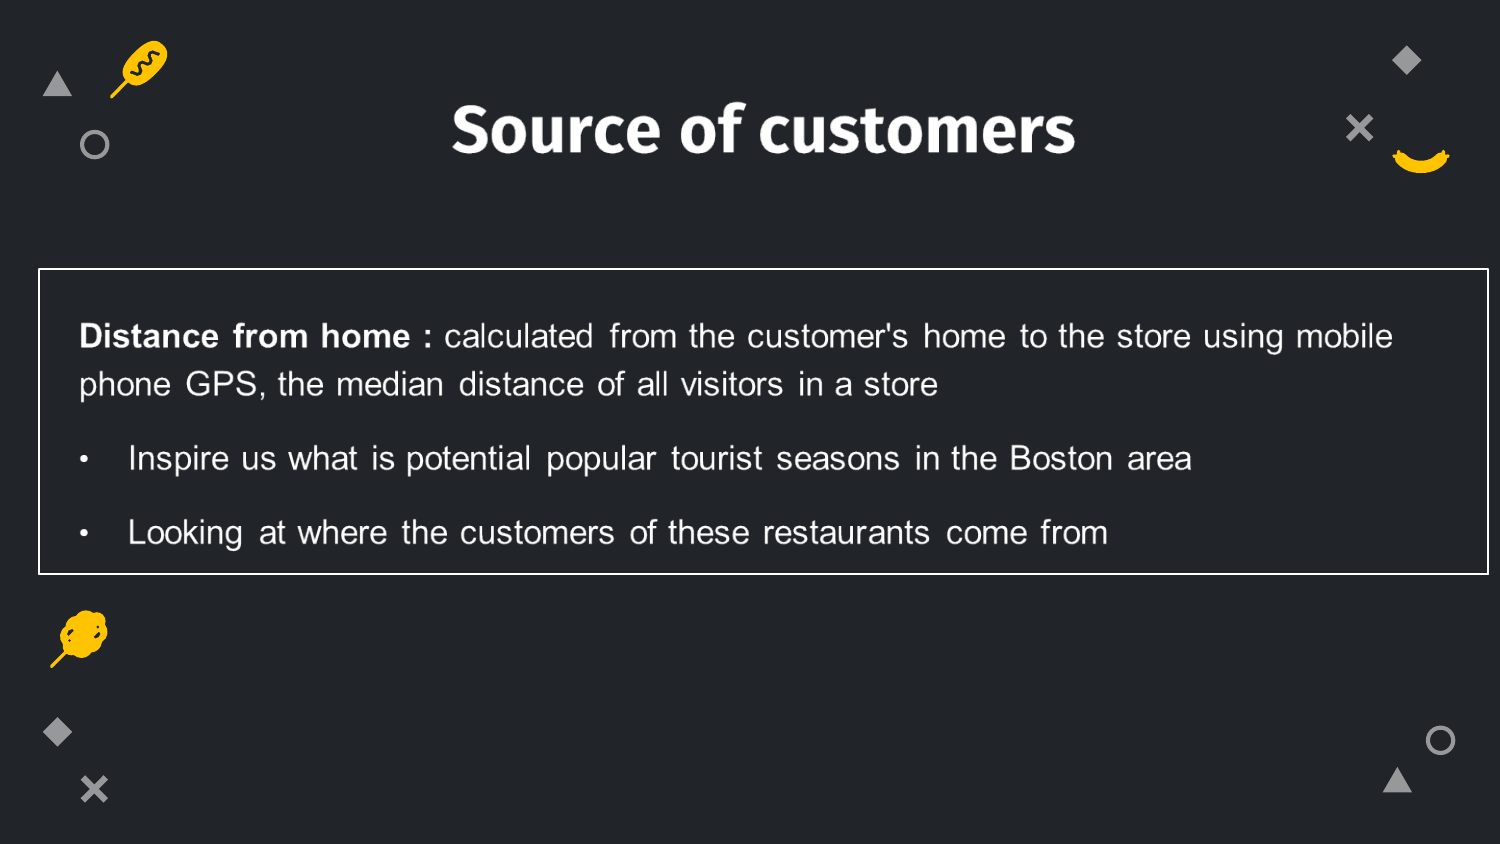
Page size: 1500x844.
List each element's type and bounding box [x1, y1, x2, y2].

picture [38, 268, 1490, 575]
picture [38, 68, 1490, 212]
